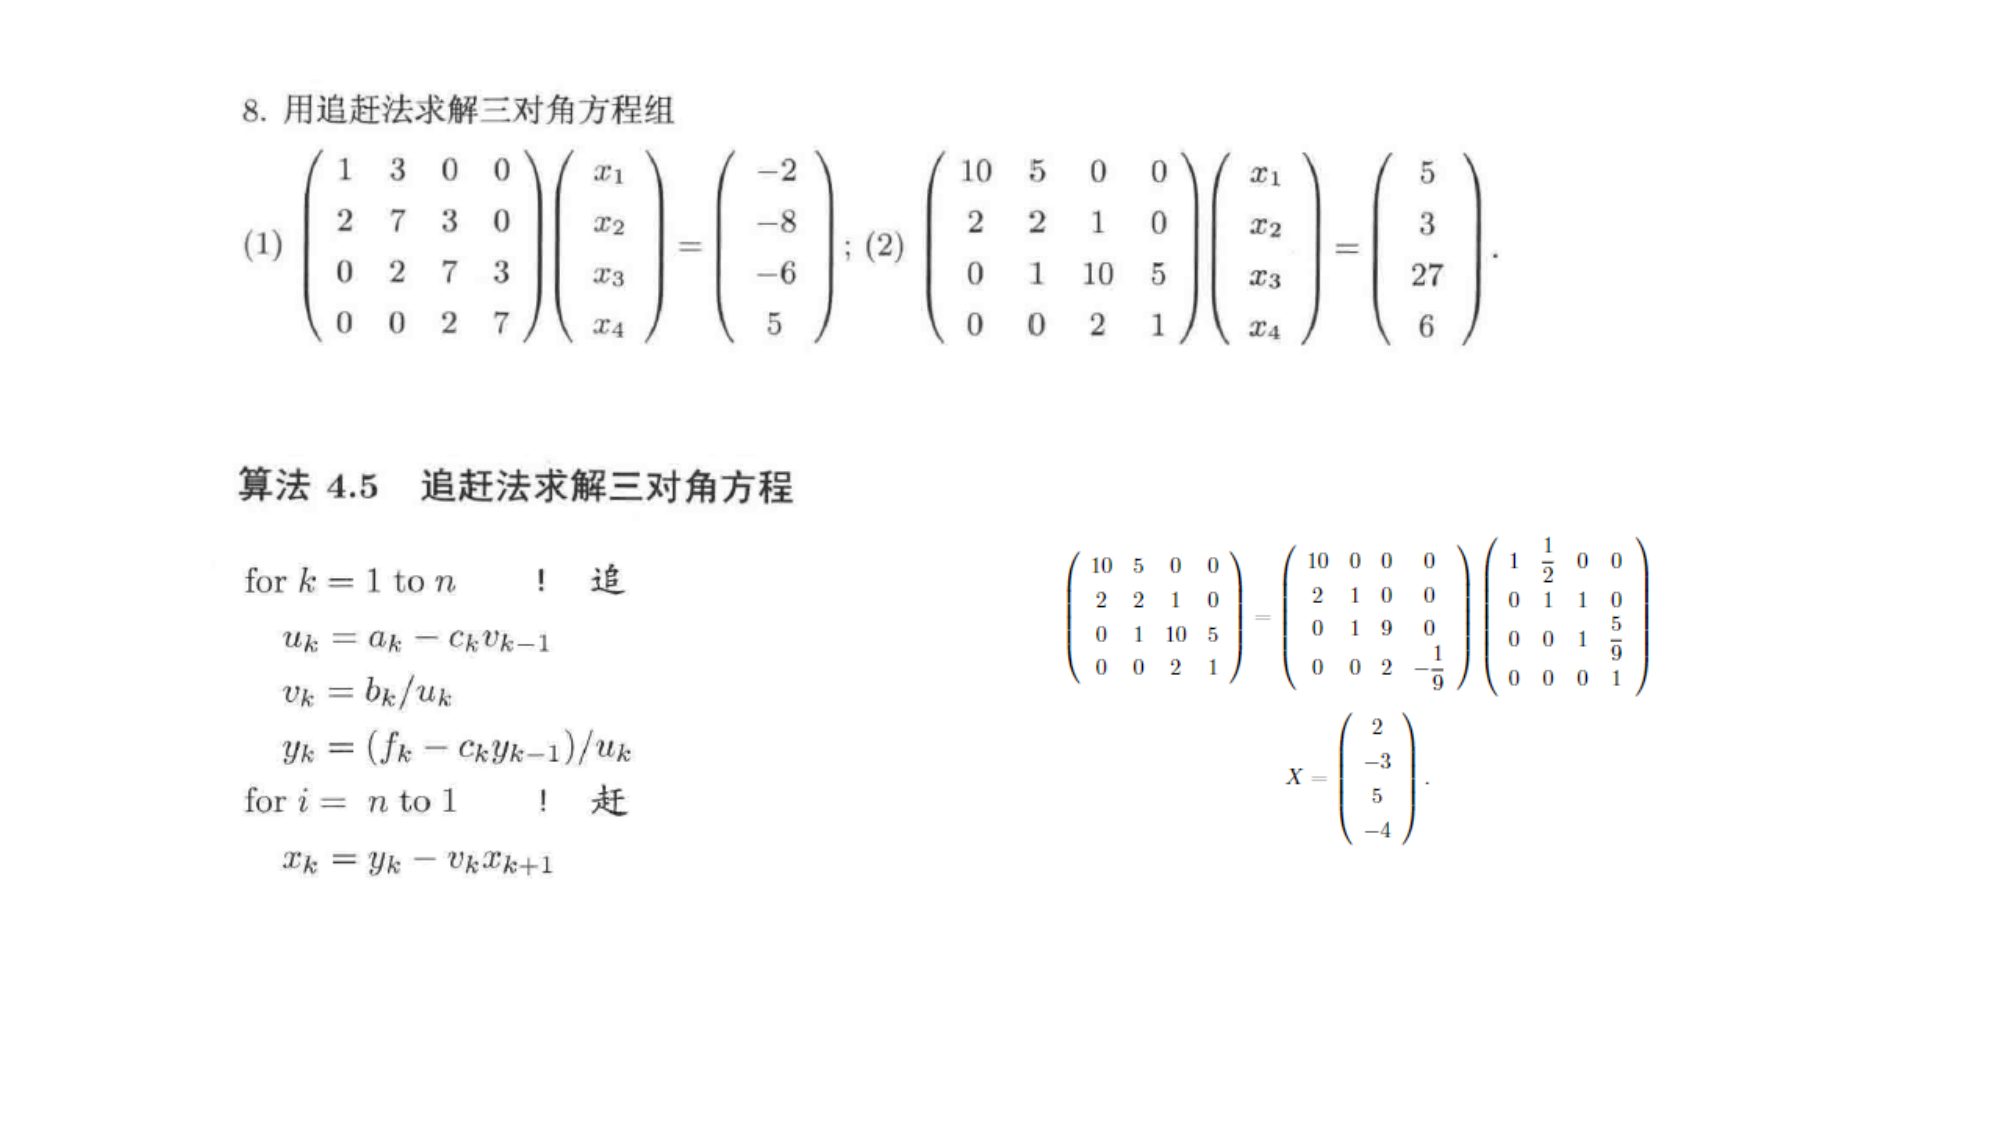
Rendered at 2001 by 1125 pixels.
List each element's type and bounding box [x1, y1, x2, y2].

picture [230, 79, 1511, 371]
picture [1030, 520, 1722, 858]
picture [211, 538, 653, 884]
picture [230, 454, 817, 521]
